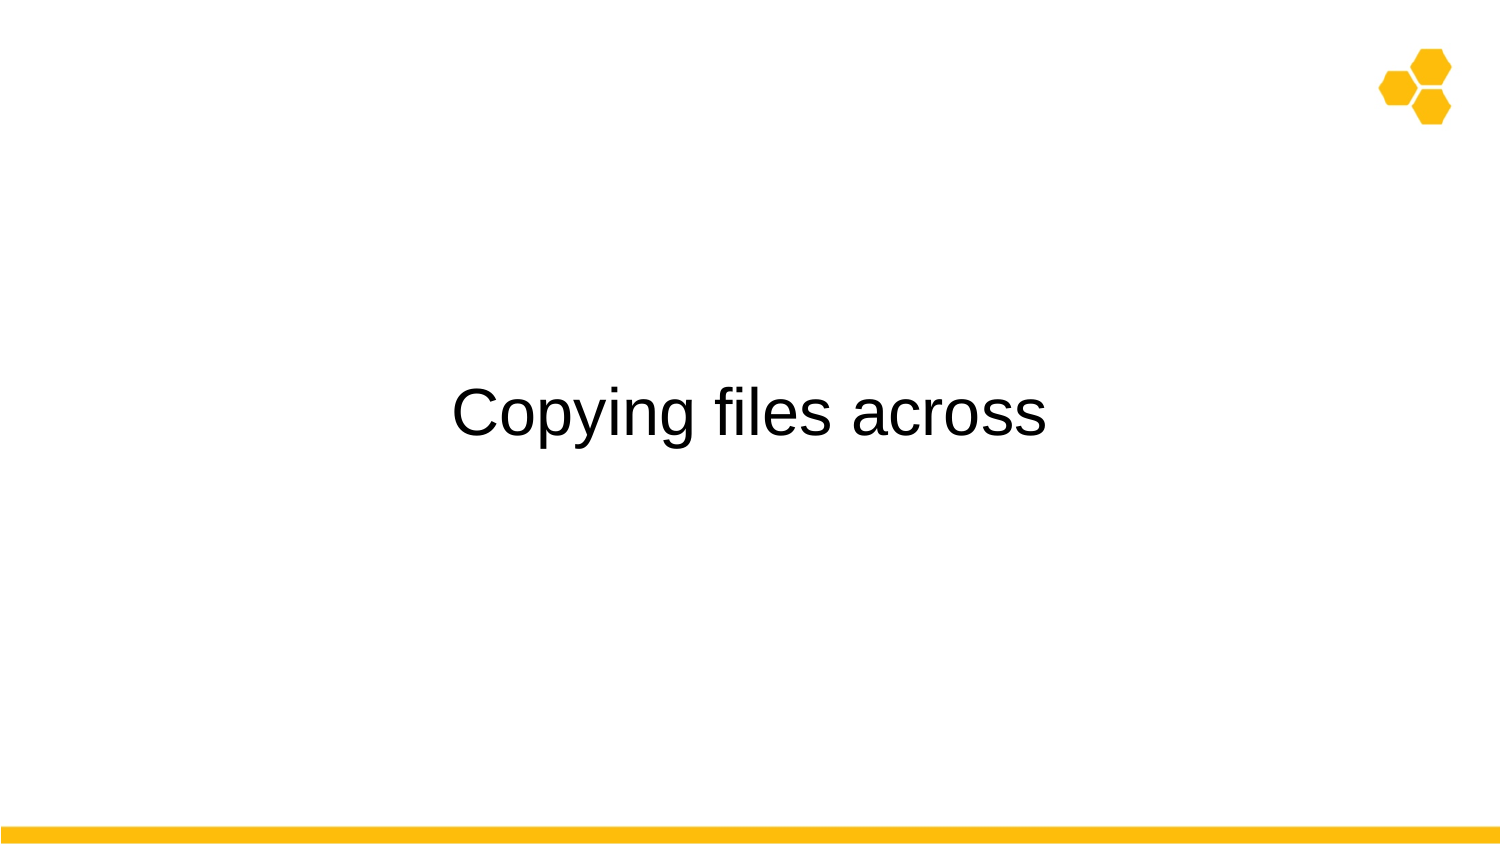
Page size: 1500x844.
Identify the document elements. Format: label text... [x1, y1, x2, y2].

picture [0, 0, 1500, 844]
title Copying files across [75, 338, 1425, 479]
